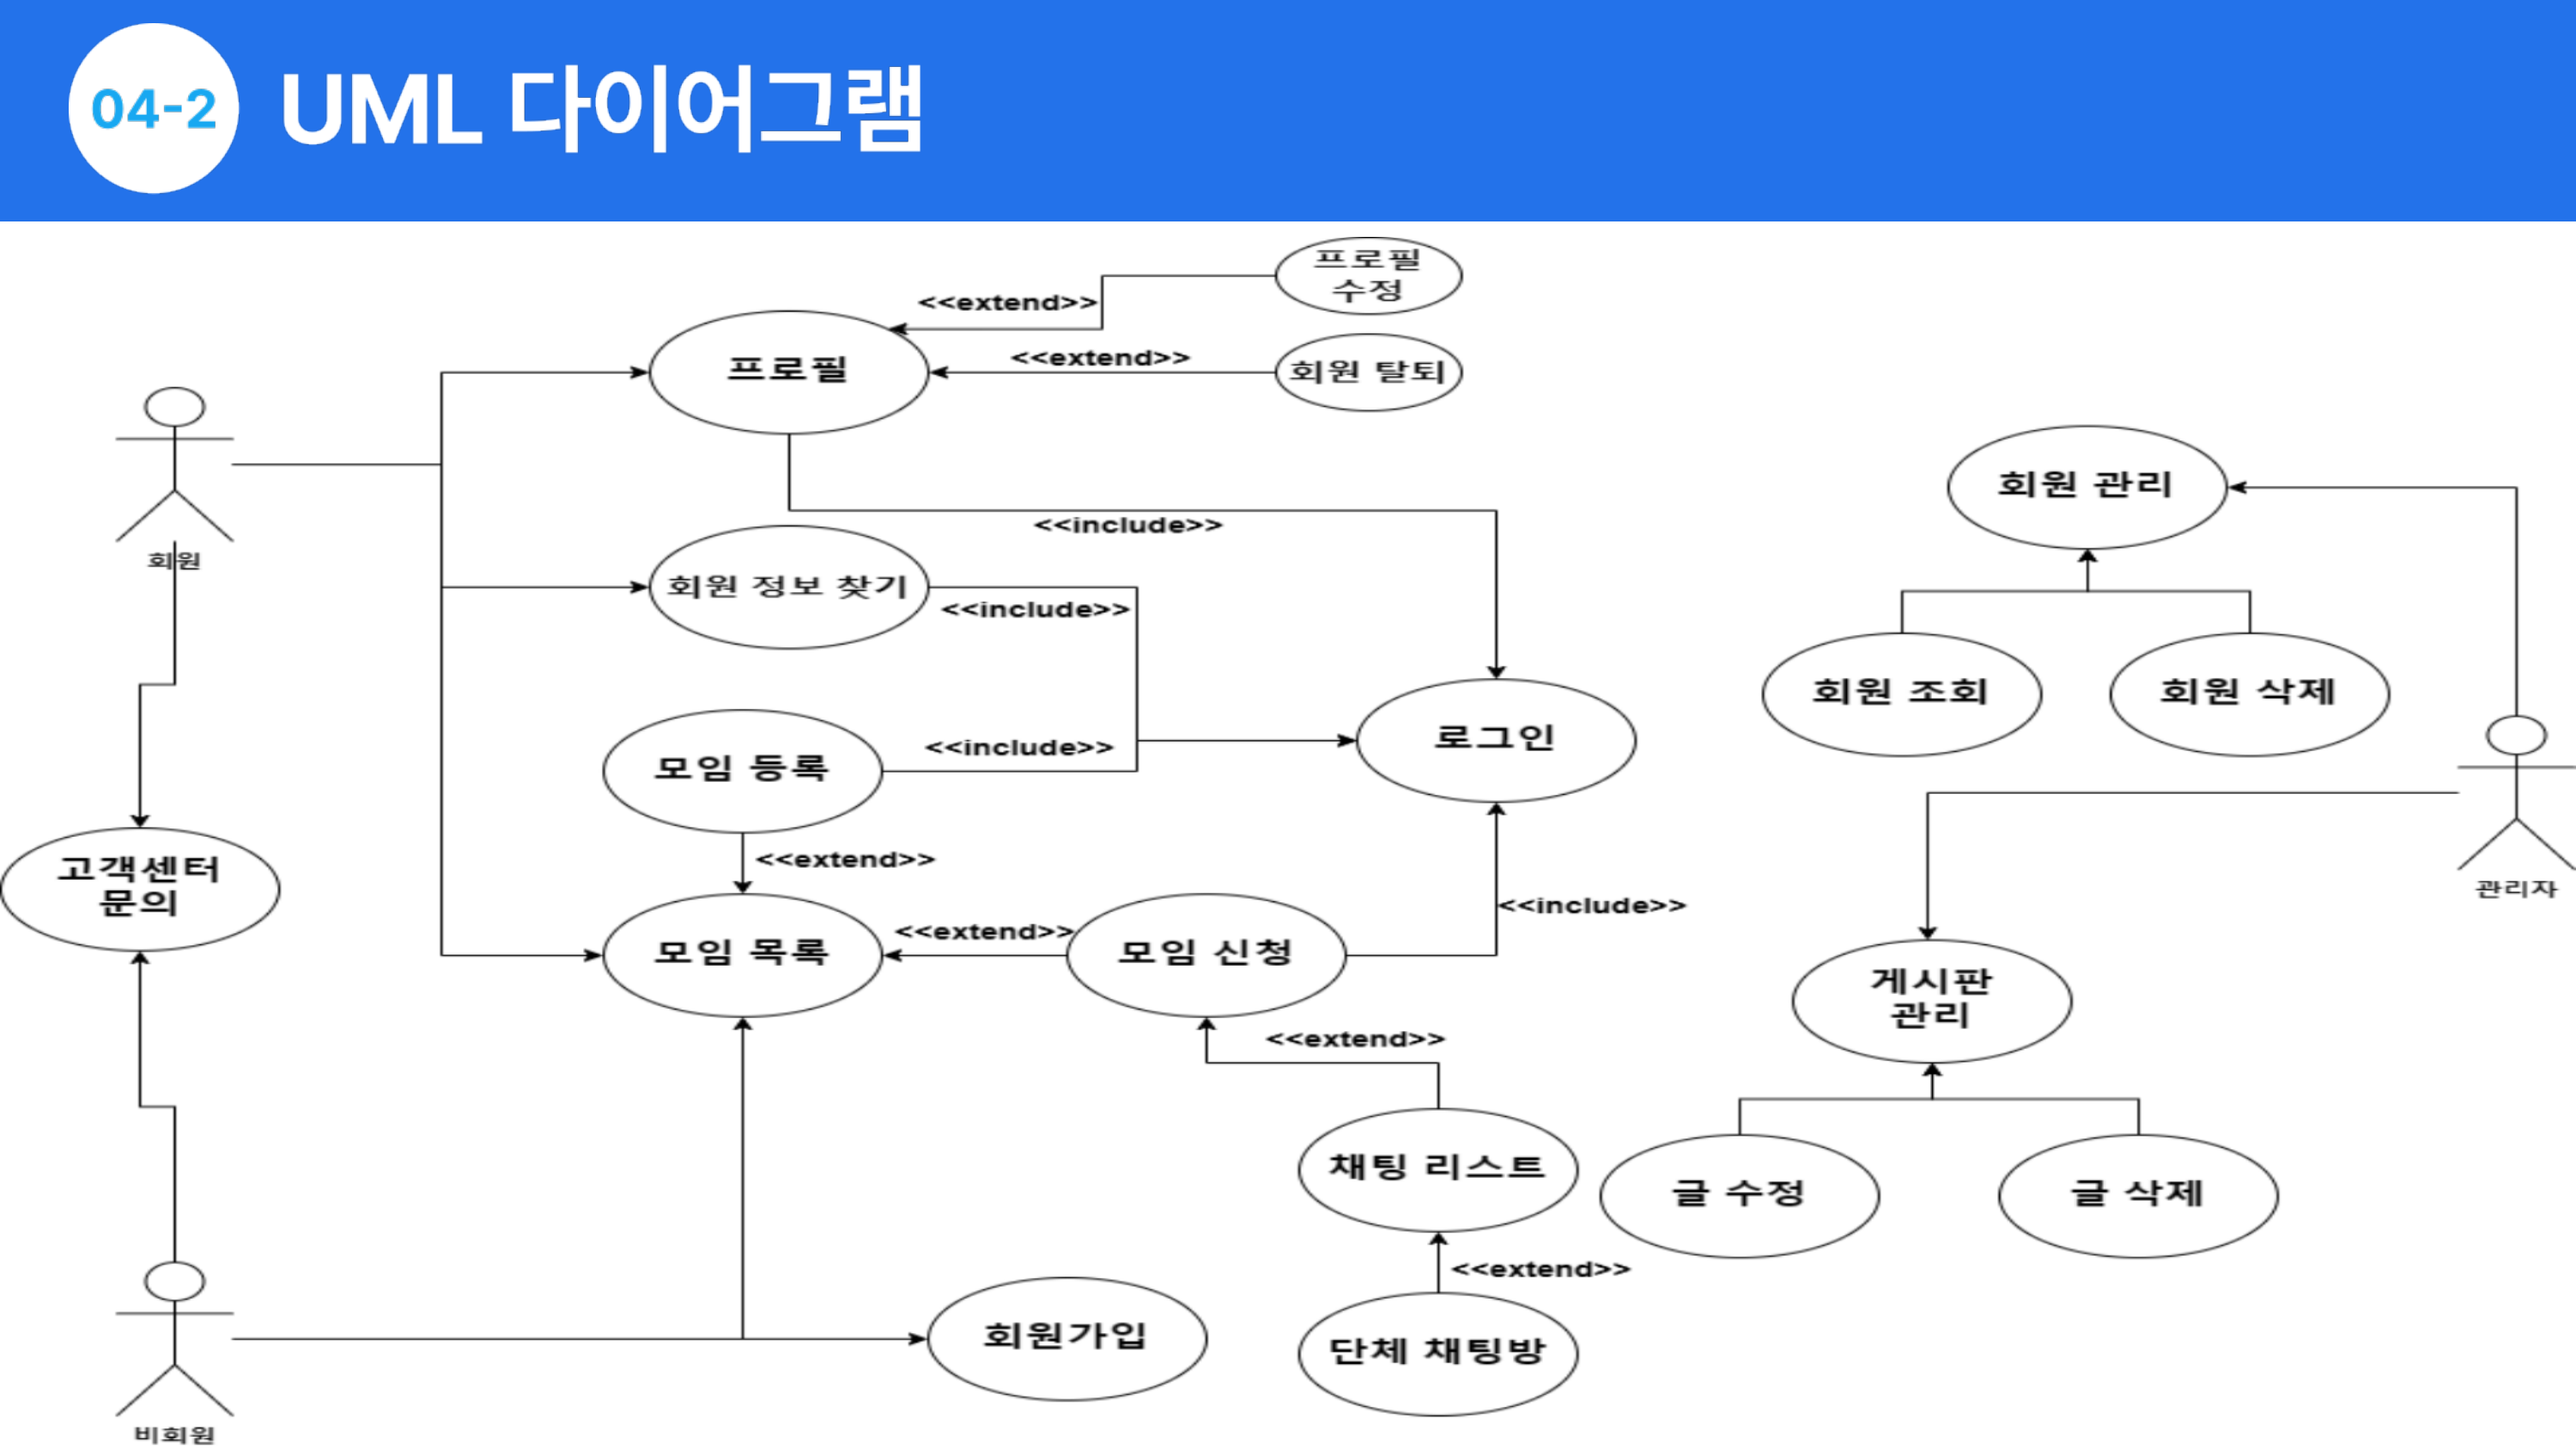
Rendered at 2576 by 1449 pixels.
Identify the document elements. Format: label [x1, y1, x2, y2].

text_box [0, 0, 2576, 222]
text_box [0, 237, 2576, 1449]
picture [244, 3, 1024, 237]
text_box [69, 23, 240, 195]
